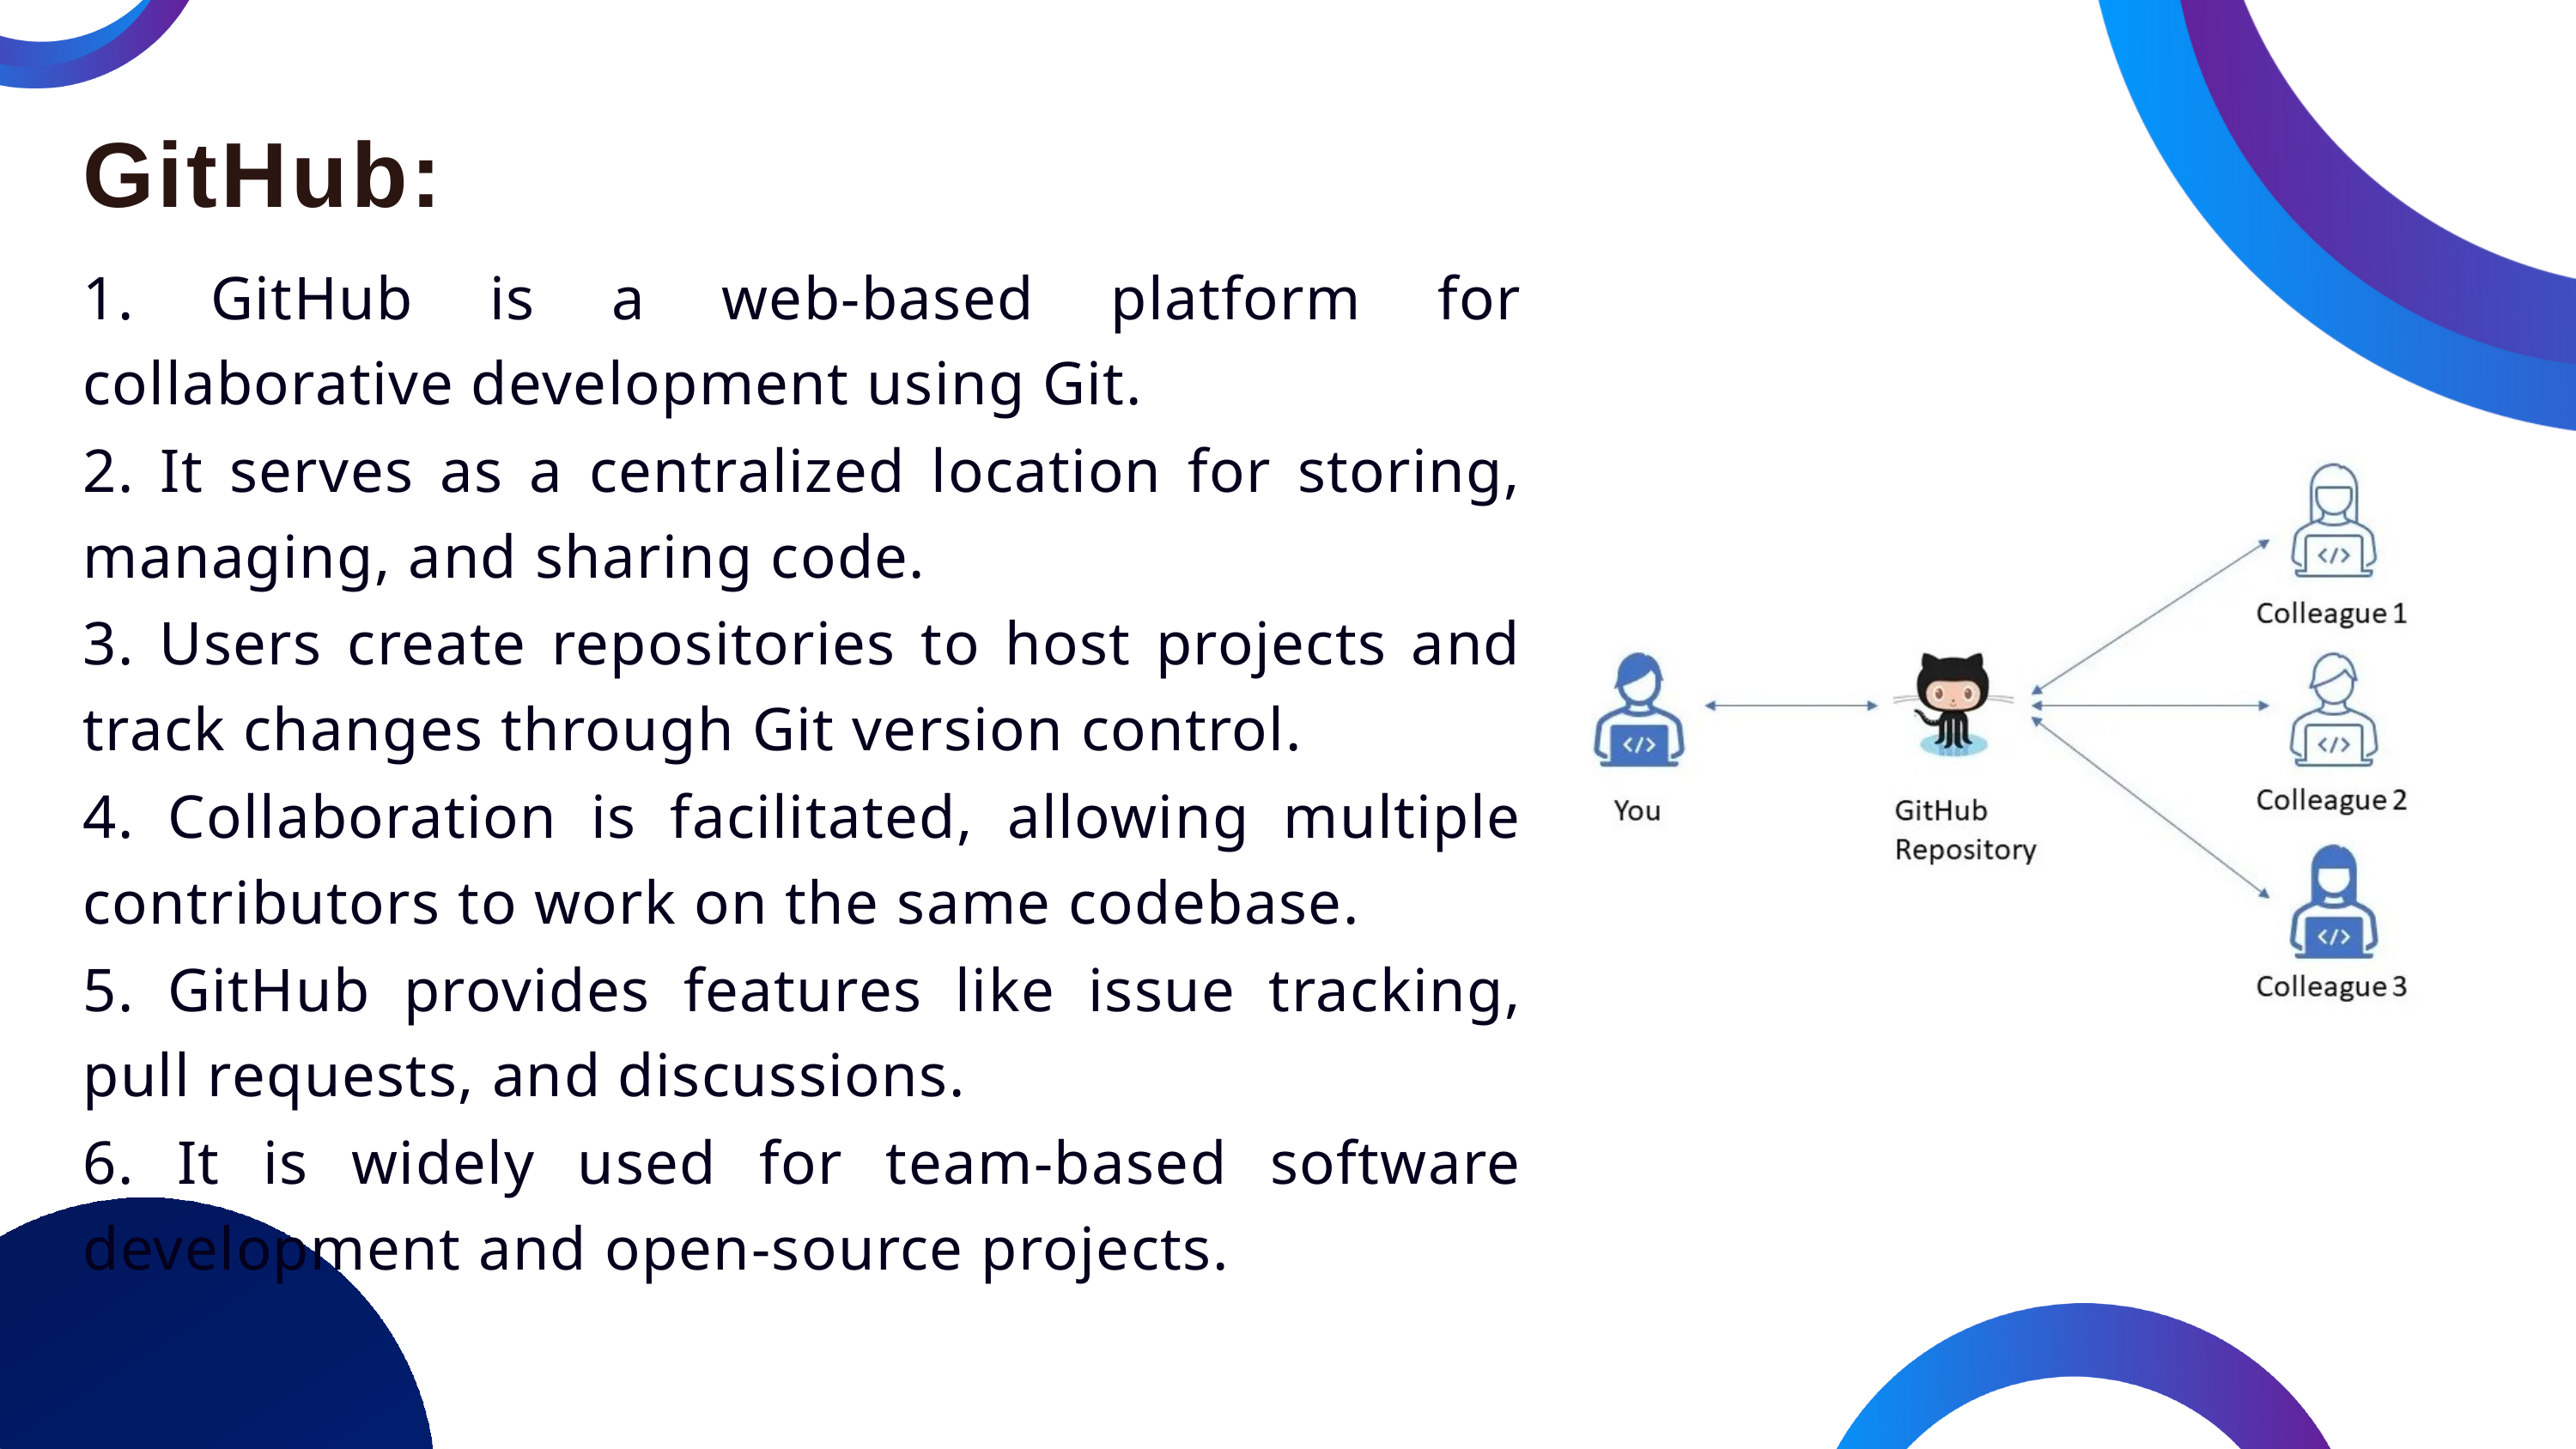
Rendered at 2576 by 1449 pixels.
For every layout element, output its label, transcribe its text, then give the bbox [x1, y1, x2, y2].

picture [0, 0, 216, 88]
picture [1801, 1303, 2366, 1449]
picture [0, 1197, 433, 1449]
title GitHub: [81, 112, 453, 244]
picture [1591, 454, 2419, 1012]
picture [2083, 0, 2576, 436]
text_box 1. GitHub is a web-based platform for collaborative development using Git. 2. It serves as a centralized location for storing, managing, and sharing code. 3. Users create repositories to host projects and track changes through Git version control. 4. Collaboration is facilitated, allowing multiple contributors to work on the same codebase. 5. GitHub provides features like issue tracking, pull requests, and discussions. 6. It is widely used for team-based software development and open-source projects. [81, 244, 1526, 1282]
